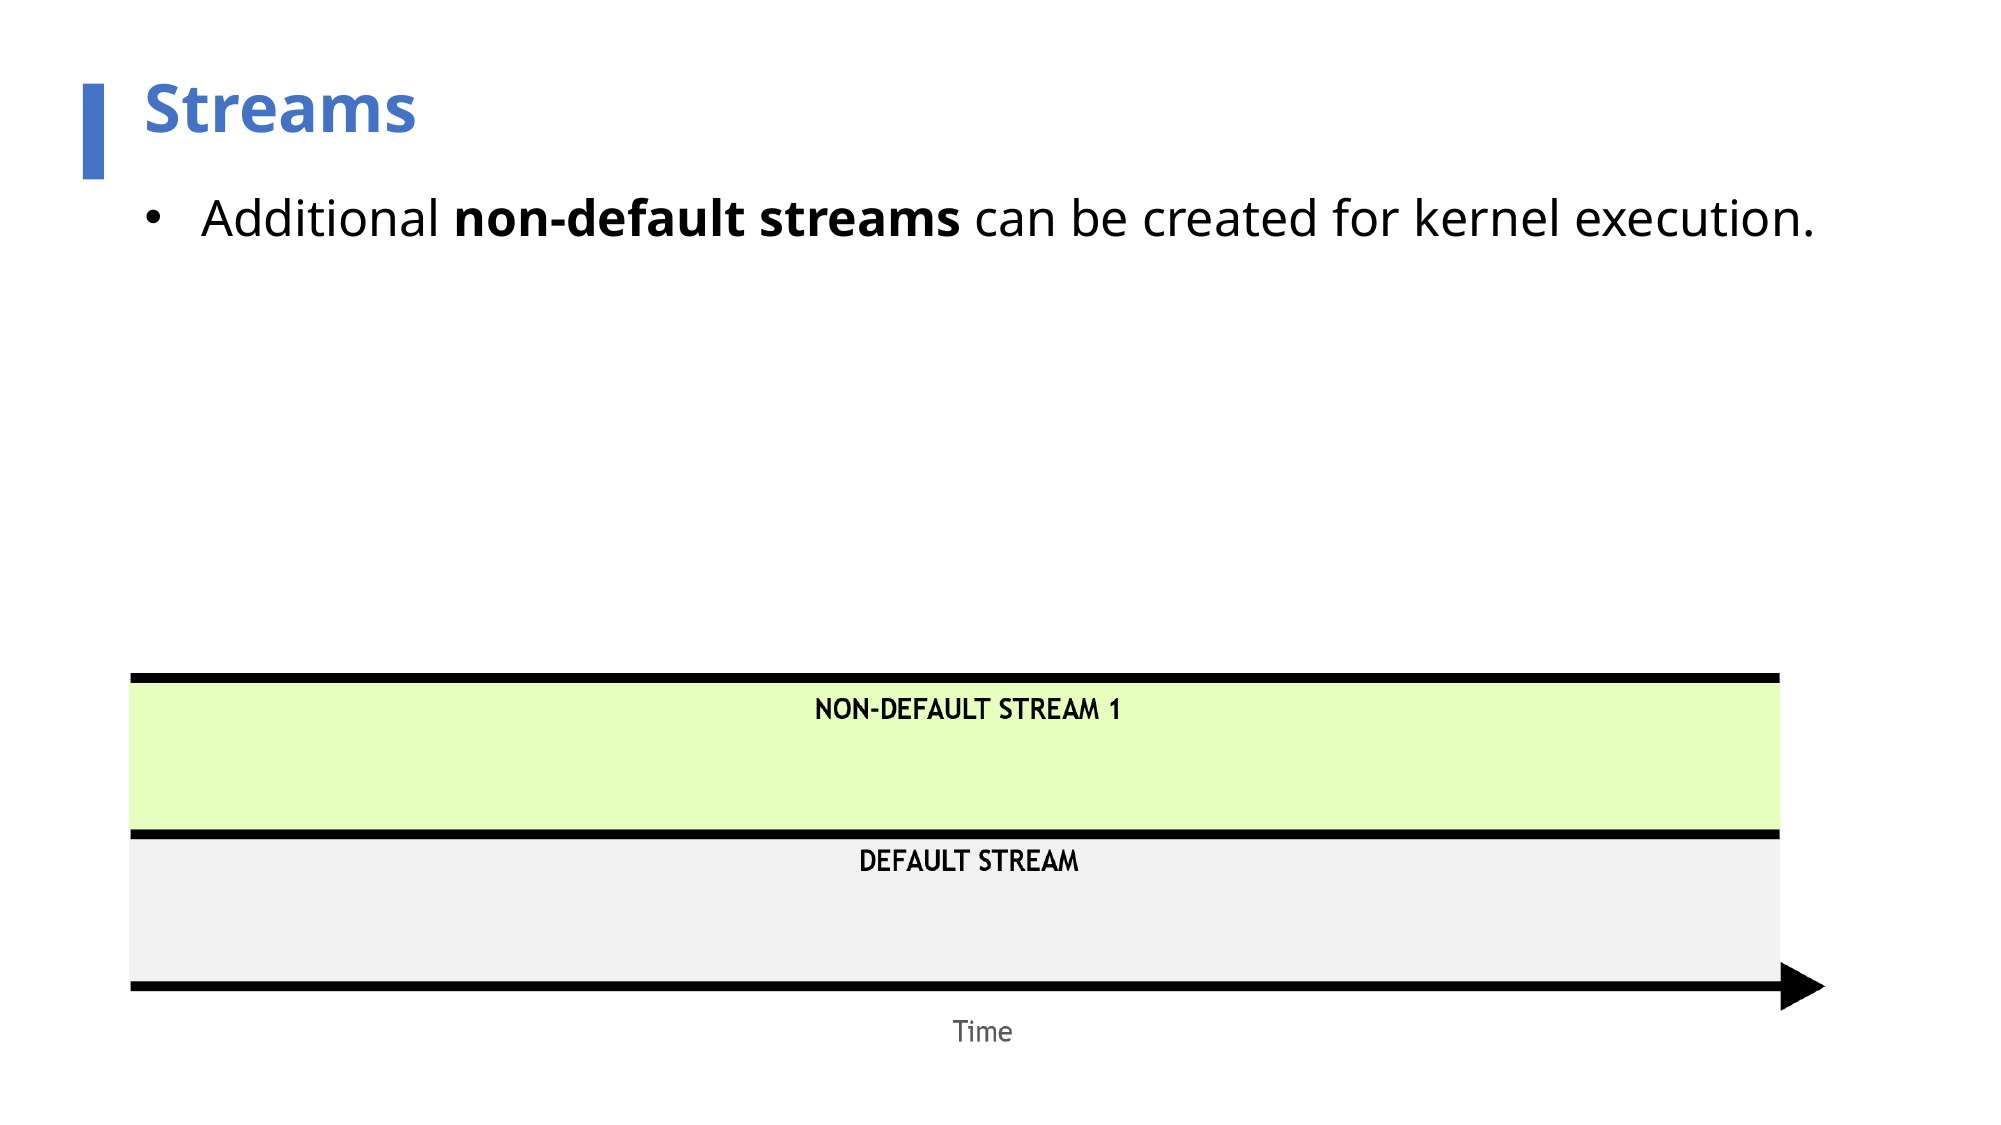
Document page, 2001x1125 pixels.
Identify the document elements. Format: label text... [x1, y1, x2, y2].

text_box [82, 82, 105, 180]
text_box Streams [129, 58, 1871, 154]
text_box Additional non-default streams can be created for kernel execution. [129, 179, 1973, 255]
picture [129, 673, 1871, 1067]
